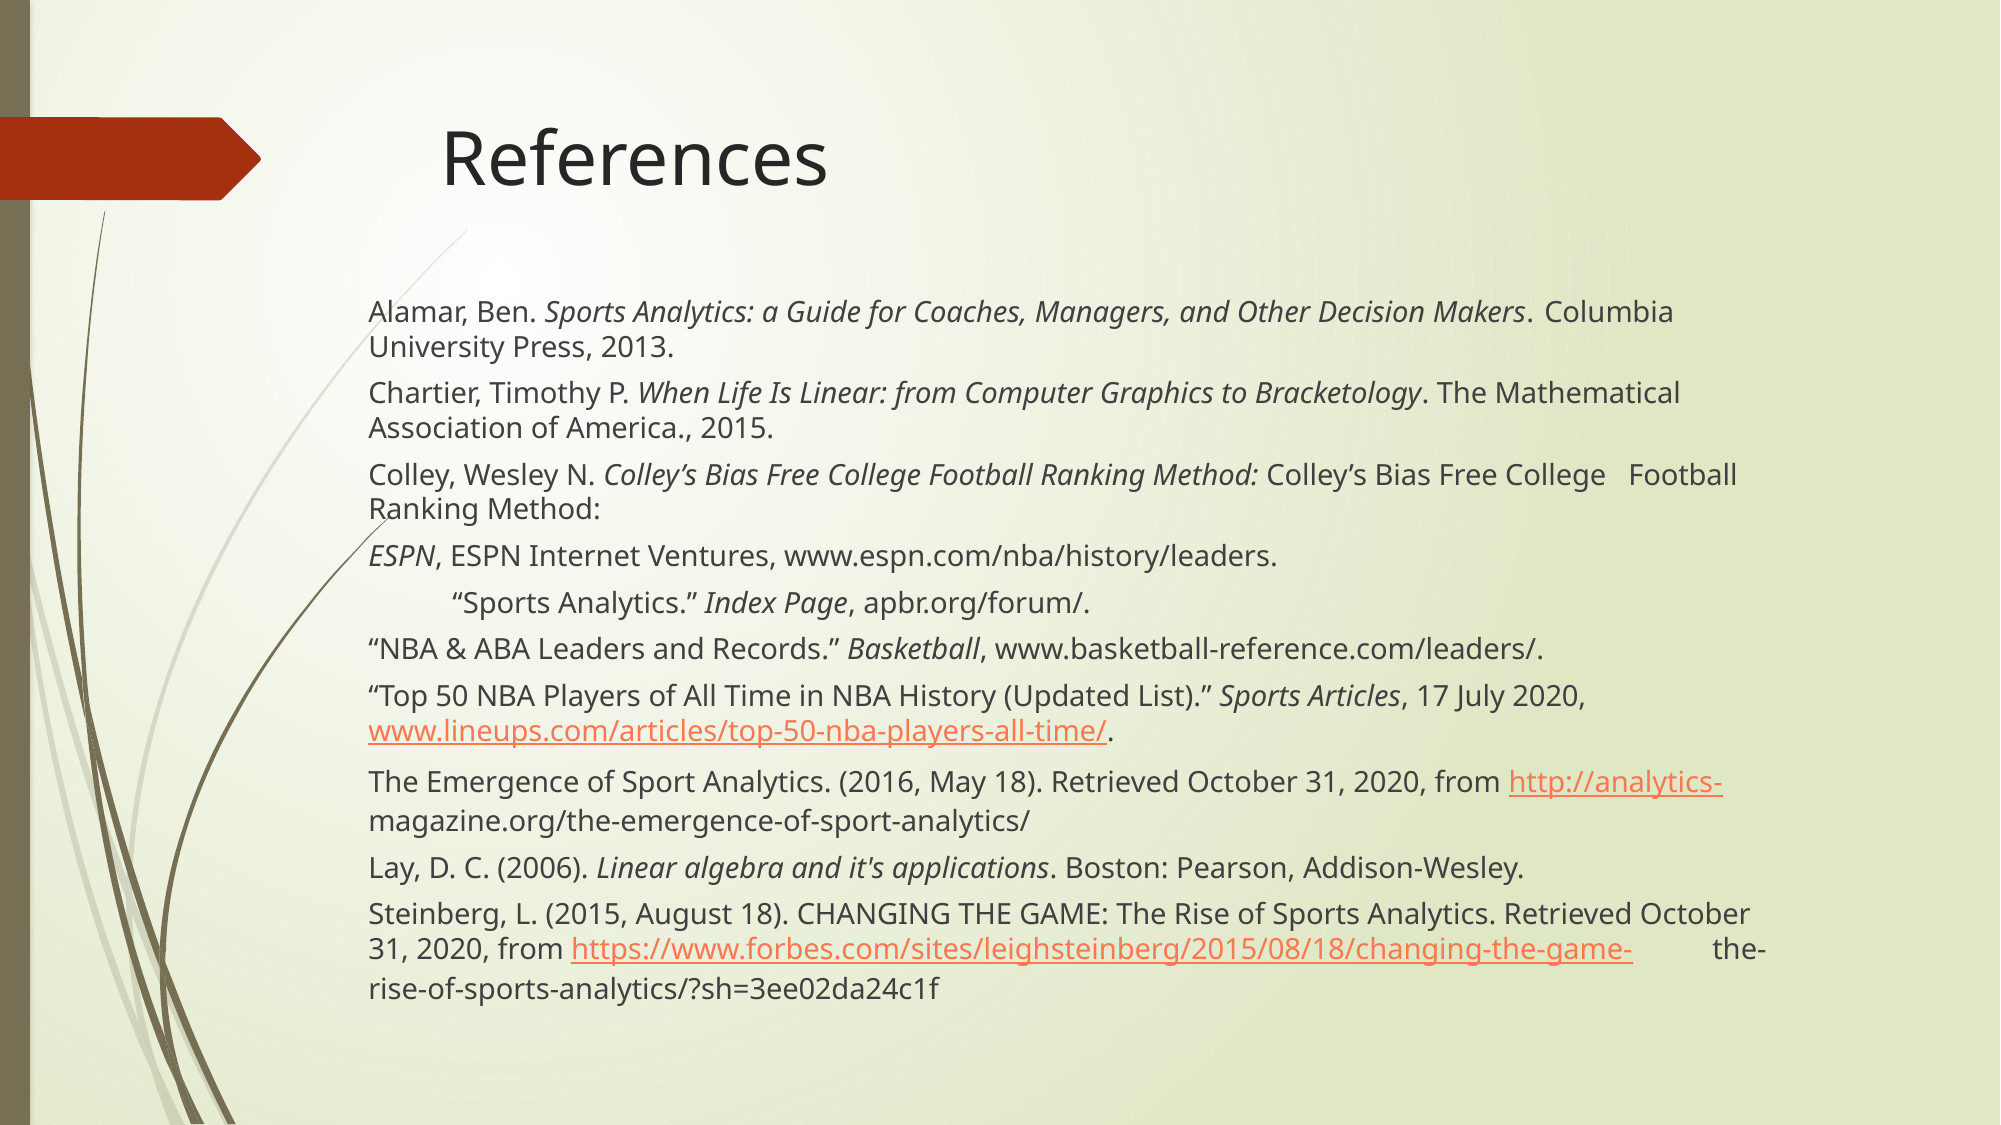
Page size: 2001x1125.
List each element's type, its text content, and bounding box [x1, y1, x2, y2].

list Alamar, Ben. Sports Analytics: a Guide for Coaches, Managers, and Other Decision Makers. Columbia University Press, 2013. Chartier, Timothy P. When Life Is Linear: from Computer Graphics to Bracketology. The Mathematical Association of America., 2015. Colley, Wesley N. Colley’s Bias Free College Football Ranking Method: Colley’s Bias Free College Football Ranking Method: ESPN, ESPN Internet Ventures, www.espn.com/nba/history/leaders. “Sports Analytics.” Index Page, apbr.org/forum/. “NBA & ABA Leaders and Records.” Basketball, www.basketball-reference.com/leaders/. “Top 50 NBA Players of All Time in NBA History (Updated List).” Sports Articles, 17 July 2020, www.lineups.com/articles/top-50-nba-players-all-time/. The Emergence of Sport Analytics. (2016, May 18). Retrieved October 31, 2020, from http://analytics- magazine.org/the-emergence-of-sport-analytics/ Lay, D. C. (2006). Linear algebra and it's applications. Boston: Pearson, Addison-Wesley. Steinberg, L. (2015, August 18). CHANGING THE GAME: The Rise of Sports Analytics. Retrieved October 31, 2020, from https://www.forbes.com/sites/leighsteinberg/2015/08/18/changing-the-game- the-rise-of-sports-analytics/?sh=3ee02da24c1f [353, 285, 1816, 1024]
title References [425, 102, 1888, 313]
